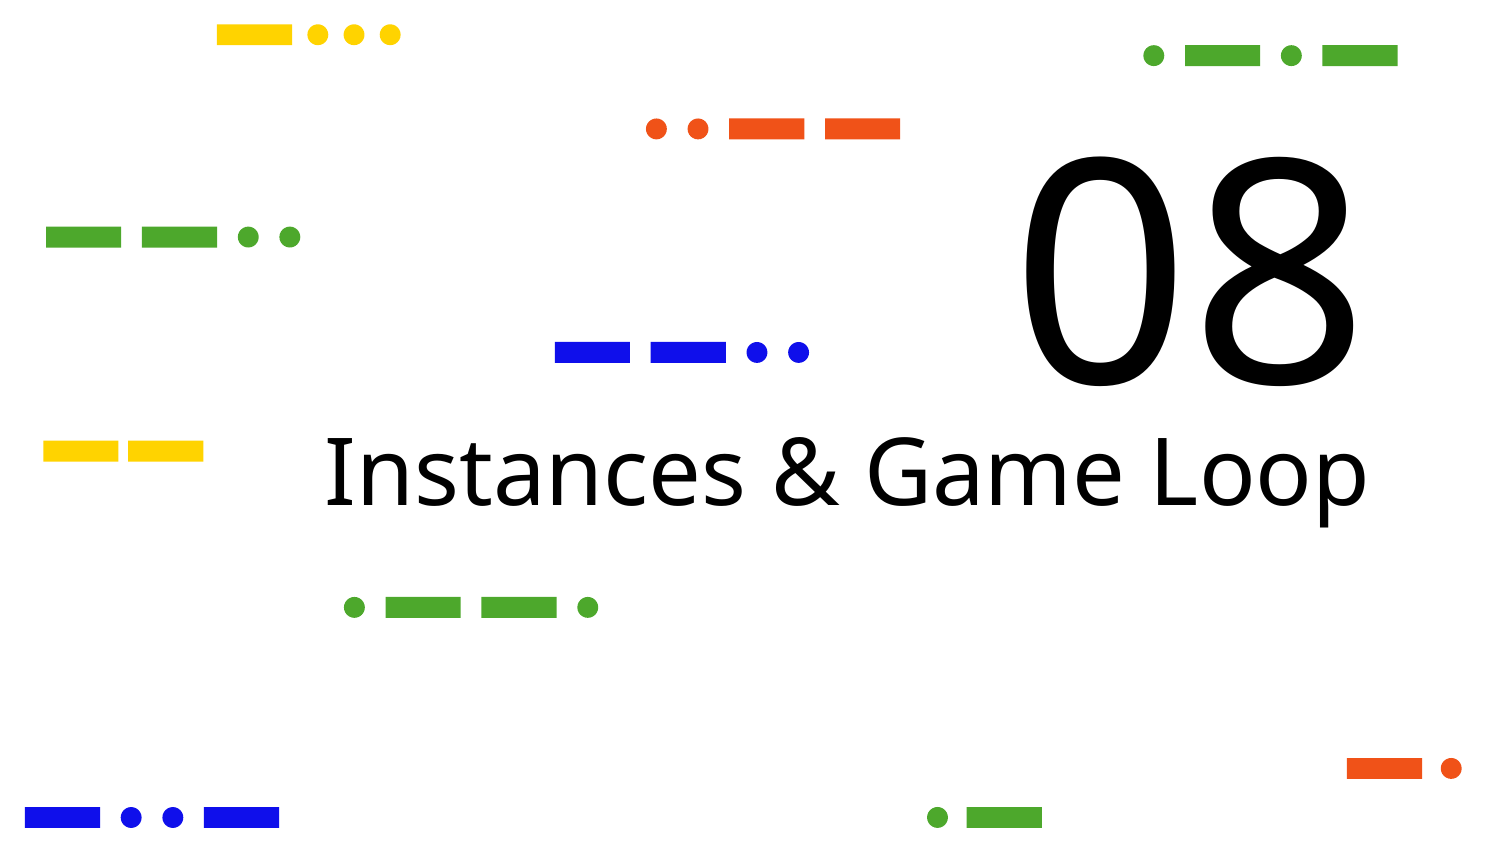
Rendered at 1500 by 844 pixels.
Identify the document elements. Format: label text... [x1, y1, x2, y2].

title 08 [805, 118, 1385, 390]
title Instances & Game Loop [191, 390, 1387, 547]
